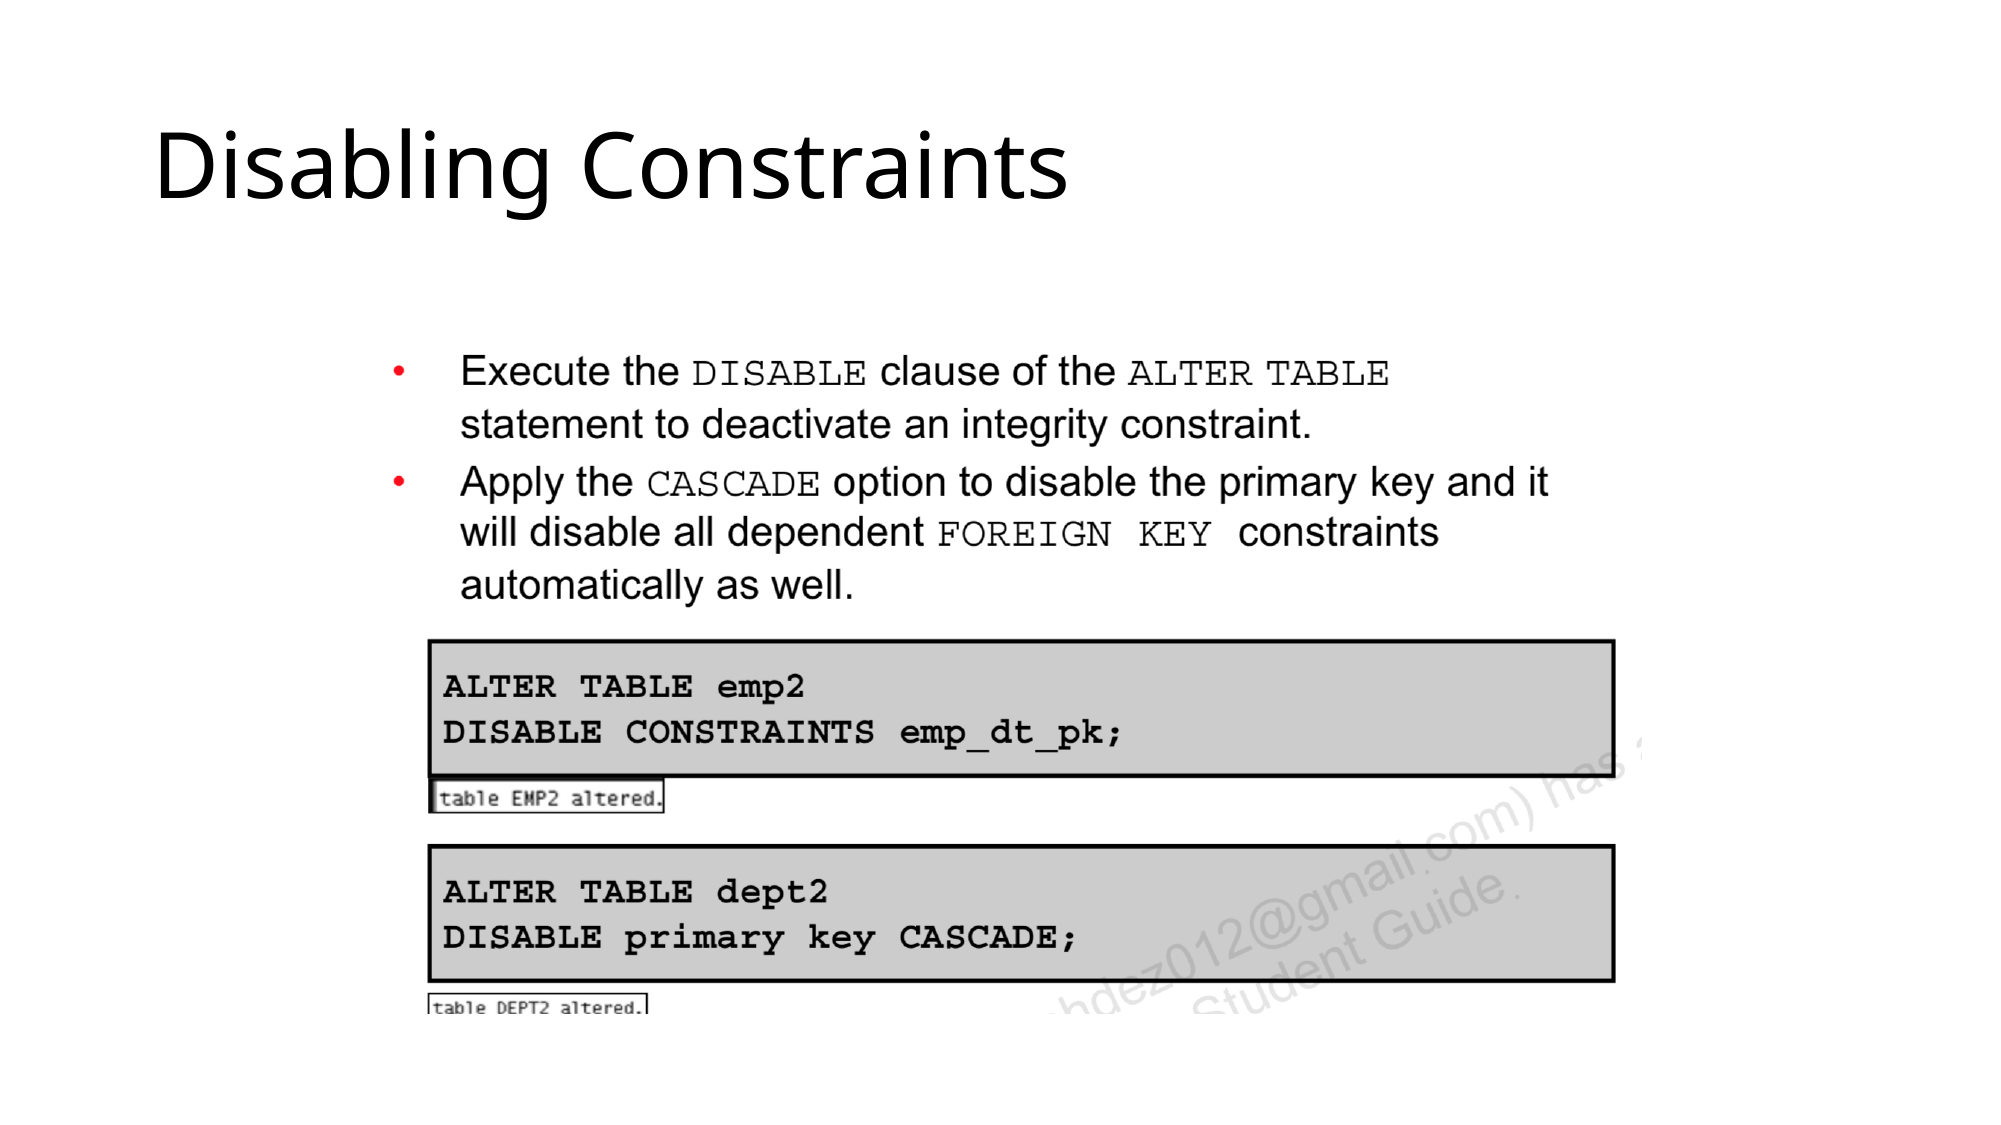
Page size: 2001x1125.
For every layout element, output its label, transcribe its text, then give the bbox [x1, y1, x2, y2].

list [358, 299, 1642, 1014]
title Disabling Constraints [137, 59, 1863, 278]
